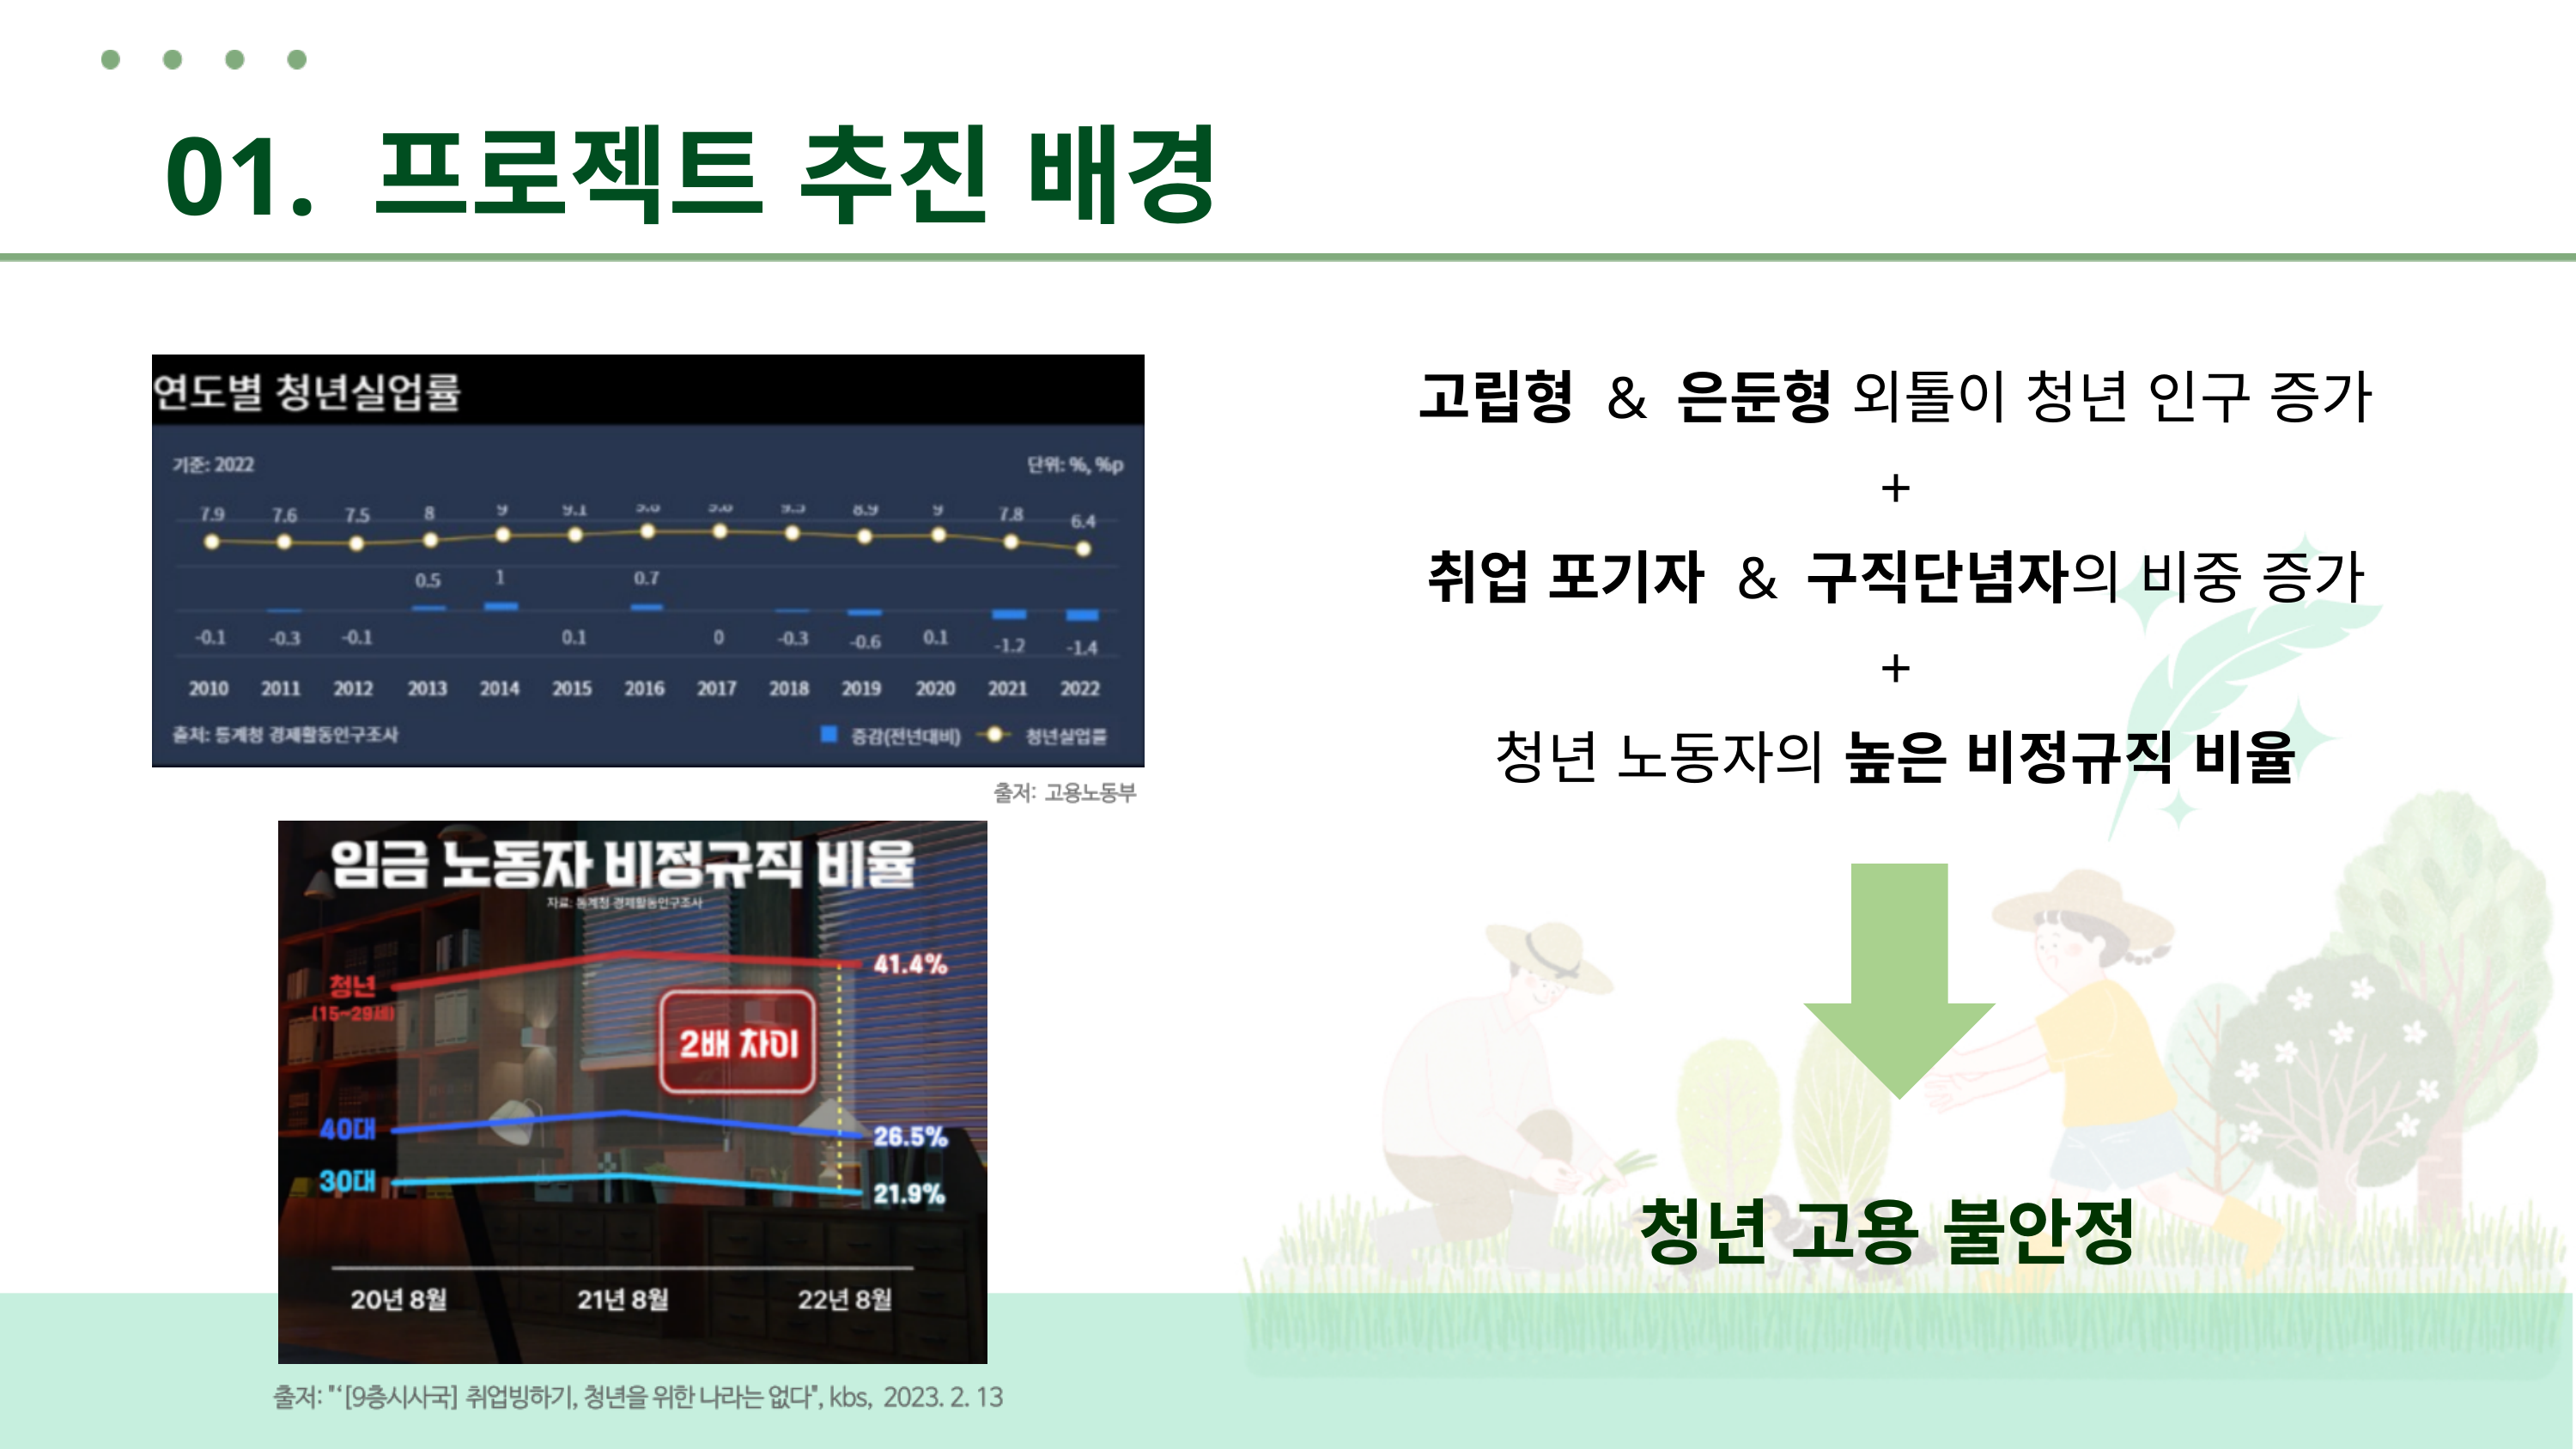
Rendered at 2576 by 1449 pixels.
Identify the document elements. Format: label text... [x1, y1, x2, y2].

picture [715, 778, 1149, 813]
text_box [278, 821, 987, 1364]
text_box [0, 253, 2576, 262]
text_box [1801, 863, 1999, 1101]
text_box 고립형 & 은둔형 외톨이 청년 인구 증가 + 취업 포기자 & 구직단념자의 비중 증가 + 청년 노동자의 높은 비정규직 비율 [1288, 355, 2506, 797]
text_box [101, 51, 307, 70]
text_box 01. 프로젝트 추진 배경 [152, 101, 1327, 243]
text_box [152, 355, 1145, 767]
text_box 청년 고용 불안정 [1288, 1180, 2490, 1280]
picture [230, 1379, 1020, 1421]
